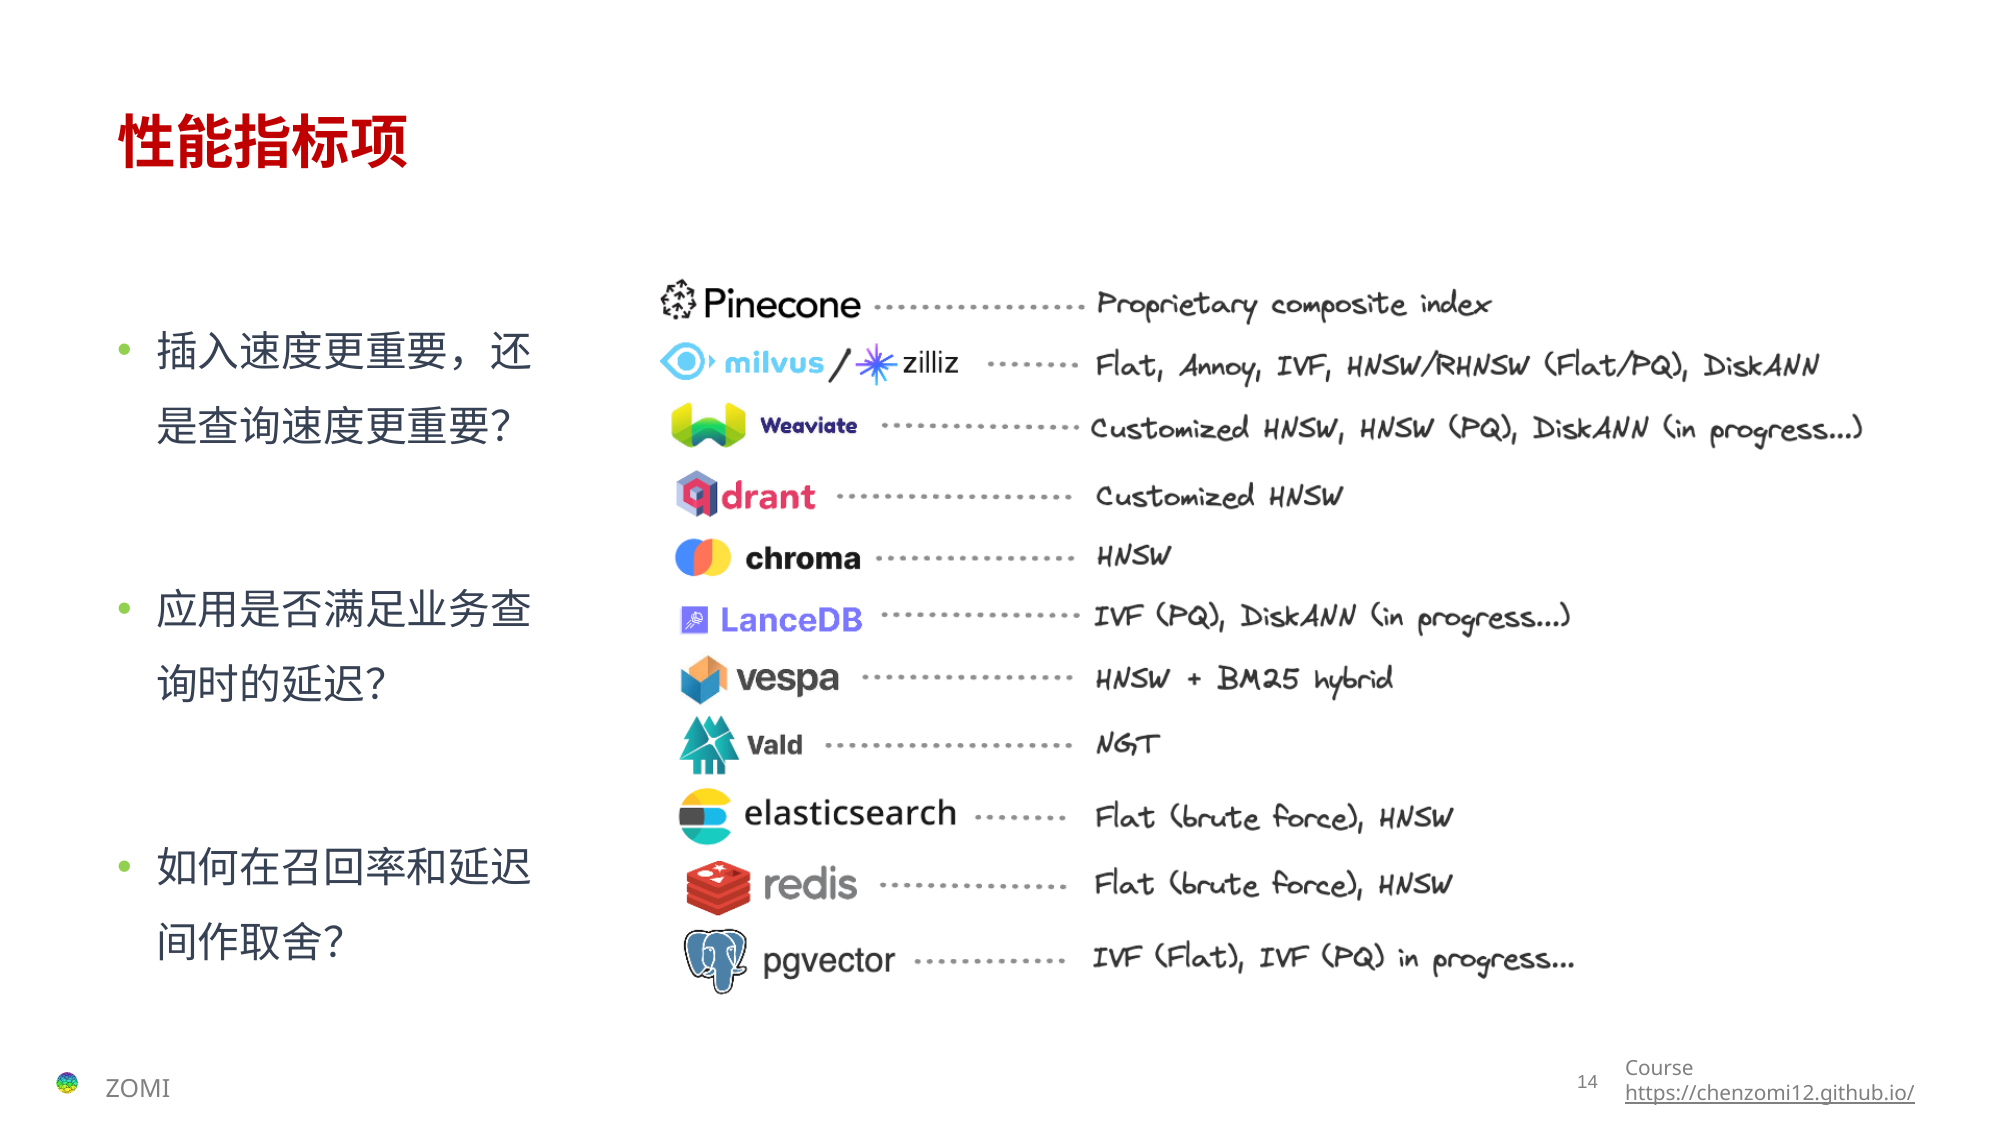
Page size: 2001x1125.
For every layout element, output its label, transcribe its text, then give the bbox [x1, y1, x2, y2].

picture [635, 261, 1872, 1004]
picture [57, 1073, 77, 1093]
title 性能指标项 [102, 91, 1901, 189]
list 插入速度更重要，还是查询速度更重要？ 应用是否满足业务查询时的延迟？ 如何在召回率和延迟间作取舍？ [102, 223, 564, 1043]
